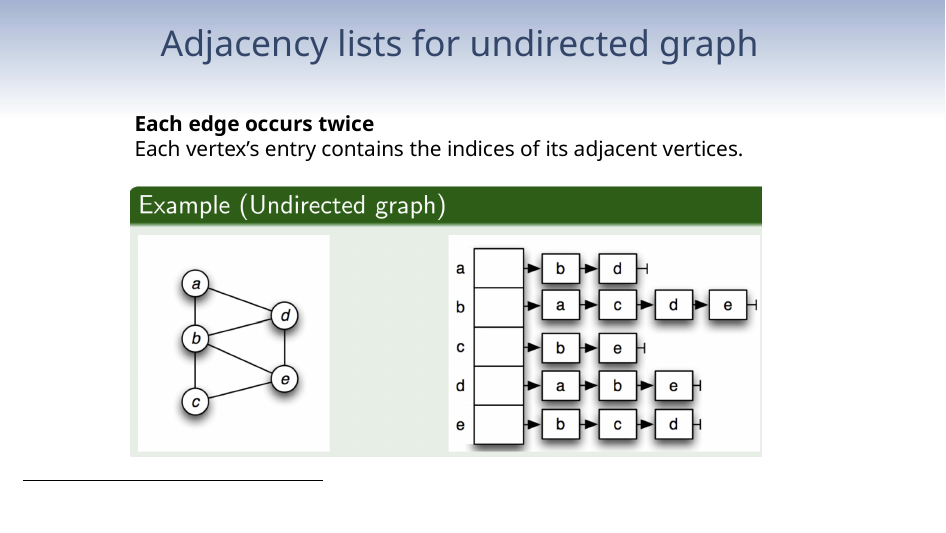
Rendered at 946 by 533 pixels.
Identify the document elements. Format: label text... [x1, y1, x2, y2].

text_box Adjacency lists for undirected graph [58, 18, 857, 64]
text_box Each edge occurs twice Each vertex’s entry contains the indices of its adjacent vertices. [117, 95, 821, 176]
picture [0, 0, 945, 118]
picture [130, 186, 762, 457]
